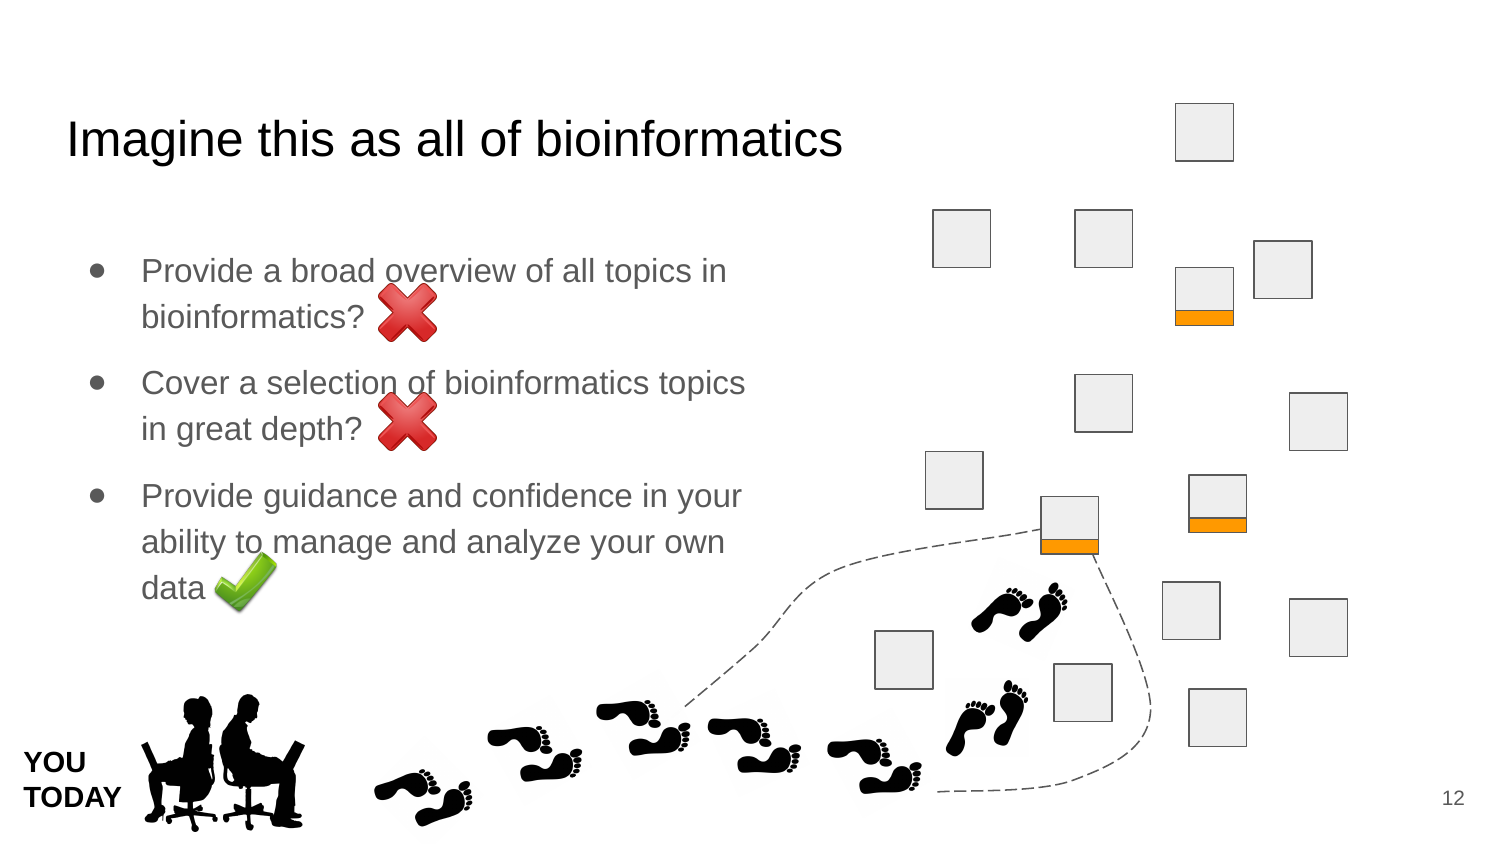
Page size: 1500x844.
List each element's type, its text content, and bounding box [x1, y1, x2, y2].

text_box [1189, 517, 1247, 533]
text_box [1074, 374, 1133, 432]
picture [378, 392, 437, 451]
picture [378, 283, 437, 342]
title Imagine this as all of bioinformatics [51, 91, 1018, 216]
text_box [1254, 241, 1312, 299]
text_box [1162, 581, 1221, 640]
text_box YOU TODAY [8, 728, 136, 833]
picture [823, 708, 932, 818]
picture [211, 550, 279, 617]
text_box [1175, 310, 1234, 326]
text_box [1175, 103, 1234, 161]
picture [968, 557, 1075, 661]
slide_number ‹#› [1389, 764, 1480, 830]
text_box [875, 631, 933, 689]
text_box [1289, 598, 1348, 657]
picture [483, 695, 592, 806]
picture [591, 669, 701, 780]
picture [704, 688, 810, 797]
text_box [1040, 539, 1099, 554]
text_box [932, 216, 991, 268]
text_box [765, 529, 1040, 676]
picture [141, 694, 305, 832]
text_box [1289, 392, 1348, 451]
text_box [1189, 474, 1247, 517]
text_box [1074, 209, 1133, 268]
text_box [1040, 496, 1099, 539]
text_box [1189, 688, 1247, 747]
list Provide a broad overview of all topics in bioinformatics? Cover a selection of bioinformatics topics in great depth? Provide guidance and confidence in your ability to manage and analyze your own data [51, 227, 765, 750]
text_box [1175, 267, 1234, 310]
text_box [925, 451, 984, 509]
text_box [937, 555, 1151, 792]
text_box [1054, 663, 1112, 722]
picture [945, 678, 1029, 757]
picture [369, 736, 484, 844]
